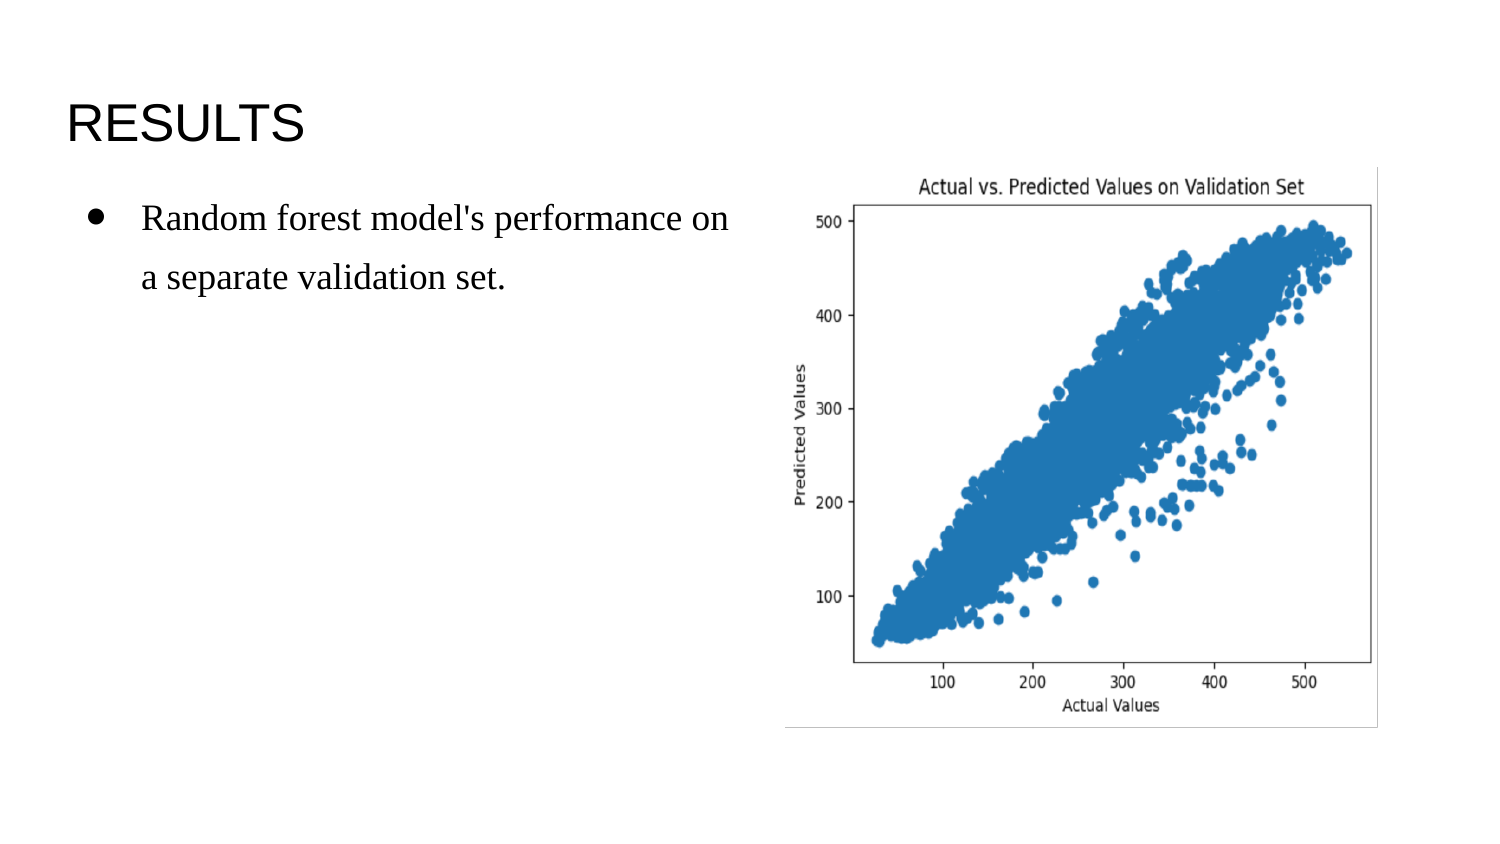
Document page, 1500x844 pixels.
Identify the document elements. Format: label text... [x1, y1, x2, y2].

list Random forest model's performance on a separate validation set. [51, 189, 1449, 750]
title RESULTS [51, 72, 1449, 167]
picture [784, 166, 1378, 728]
